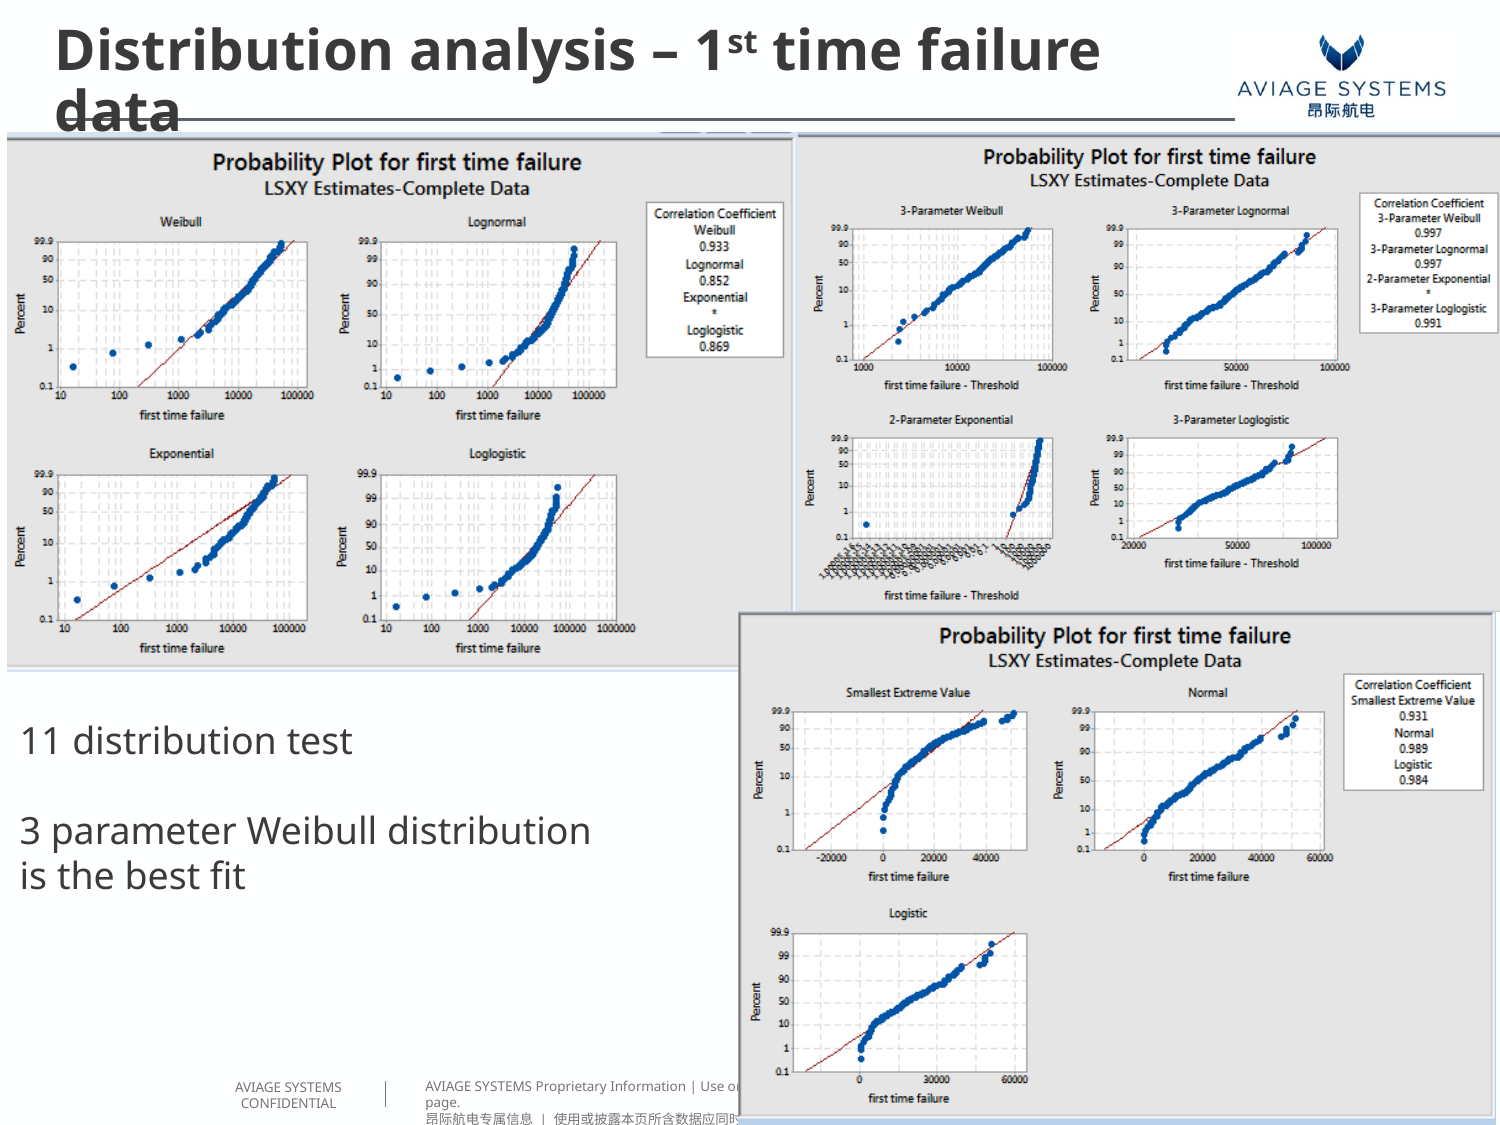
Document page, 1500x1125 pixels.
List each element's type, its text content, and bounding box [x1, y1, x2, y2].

picture [7, 132, 1500, 1125]
picture [1236, 34, 1450, 120]
title Distribution analysis – 1st time failure data [40, 43, 1195, 122]
text_box 11 distribution test 3 parameter Weibull distribution is the best fit [4, 709, 618, 905]
